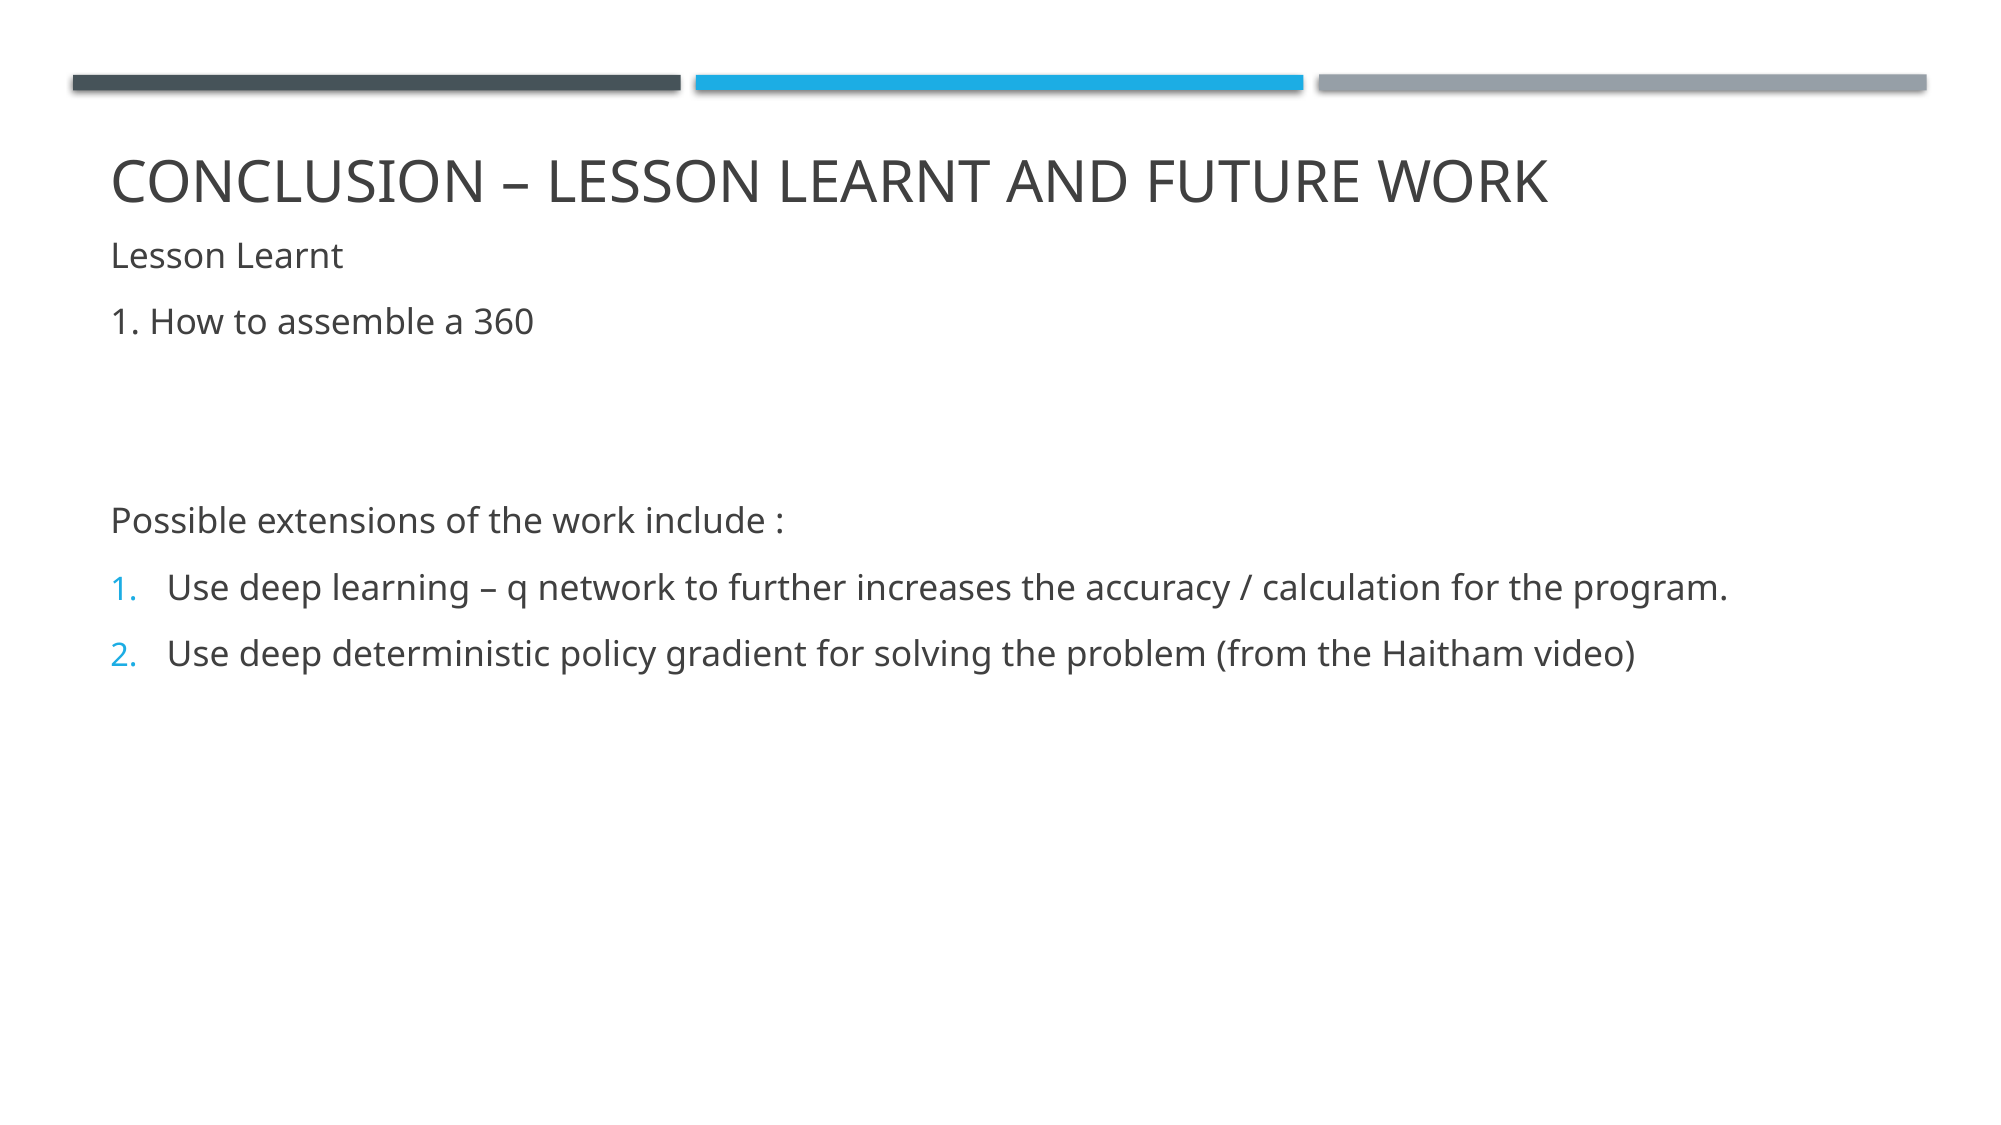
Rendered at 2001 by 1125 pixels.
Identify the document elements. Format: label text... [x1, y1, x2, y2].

list Lesson Learnt 1. How to assemble a 360 Possible extensions of the work include : Use deep learning – q network to further increases the accuracy / calculation for the program. Use deep deterministic policy gradient for solving the problem (from the Haitham video) [95, 221, 1905, 981]
title Conclusion – Lesson Learnt and future work [95, 115, 1905, 221]
